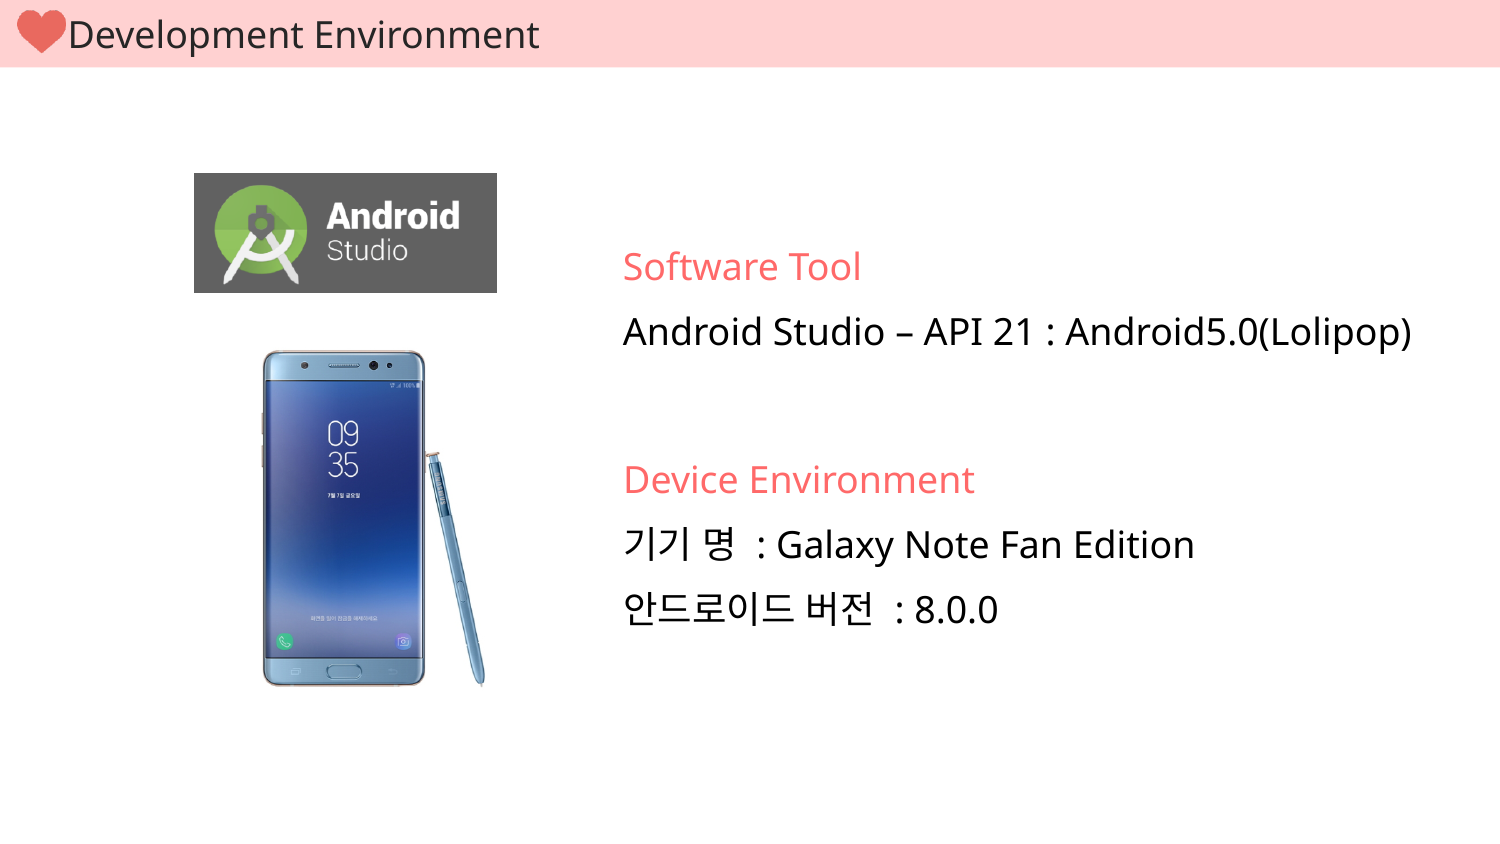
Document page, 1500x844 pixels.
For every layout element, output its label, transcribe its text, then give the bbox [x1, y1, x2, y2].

text_box Development Environment [52, 3, 556, 64]
text_box Software Tool Android Studio – API 21 : Android5.0(Lolipop) [608, 232, 1471, 361]
text_box [0, 0, 1500, 70]
text_box Device Environment 기기 명 : Galaxy Note Fan Edition 안드로이드 버전 : 8.0.0 [608, 445, 1235, 638]
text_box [194, 173, 497, 692]
picture [17, 8, 67, 55]
